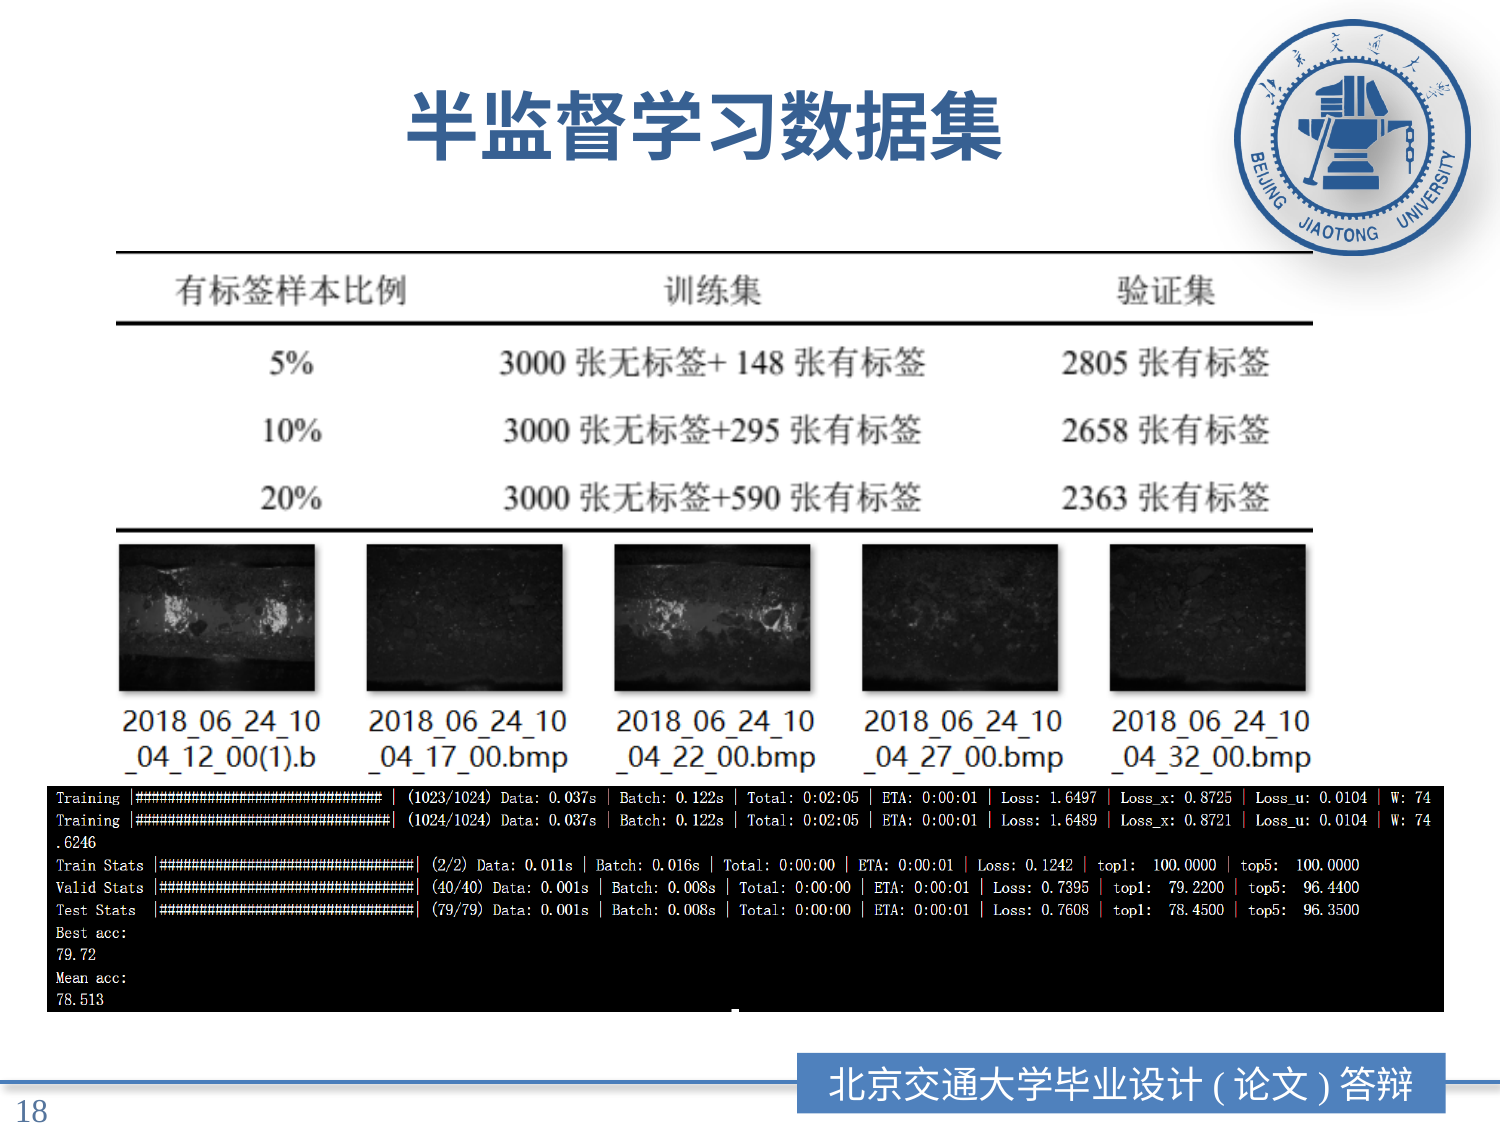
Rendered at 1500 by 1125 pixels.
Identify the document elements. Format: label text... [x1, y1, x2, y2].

text_box 半监督学习数据集 [389, 71, 1040, 177]
text_box 北京交通大学毕业设计(论文)答辩 [795, 1051, 1448, 1115]
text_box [115, 250, 1314, 568]
text_box 18 [0, 1082, 95, 1125]
picture [47, 526, 1444, 1013]
